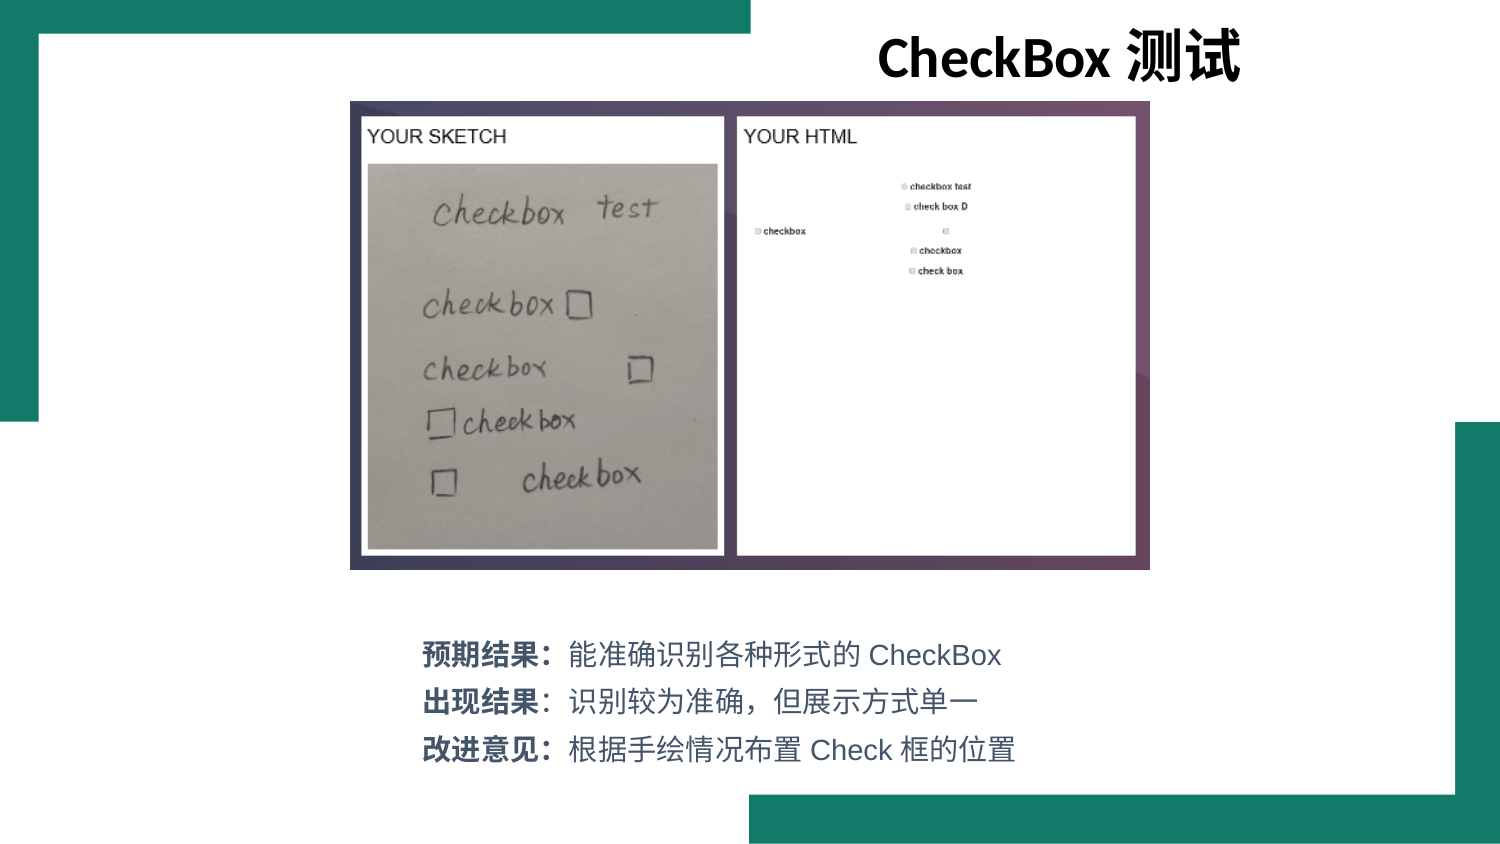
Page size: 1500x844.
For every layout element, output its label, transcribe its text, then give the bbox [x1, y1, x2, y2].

text_box CheckBox测试 [823, 11, 1297, 97]
text_box 预期结果：能准确识别各种形式的CheckBox 出现结果：识别较为准确，但展示方式单一 改进意见：根据手绘情况布置Check框的位置 [422, 628, 1239, 767]
picture [350, 101, 1150, 570]
